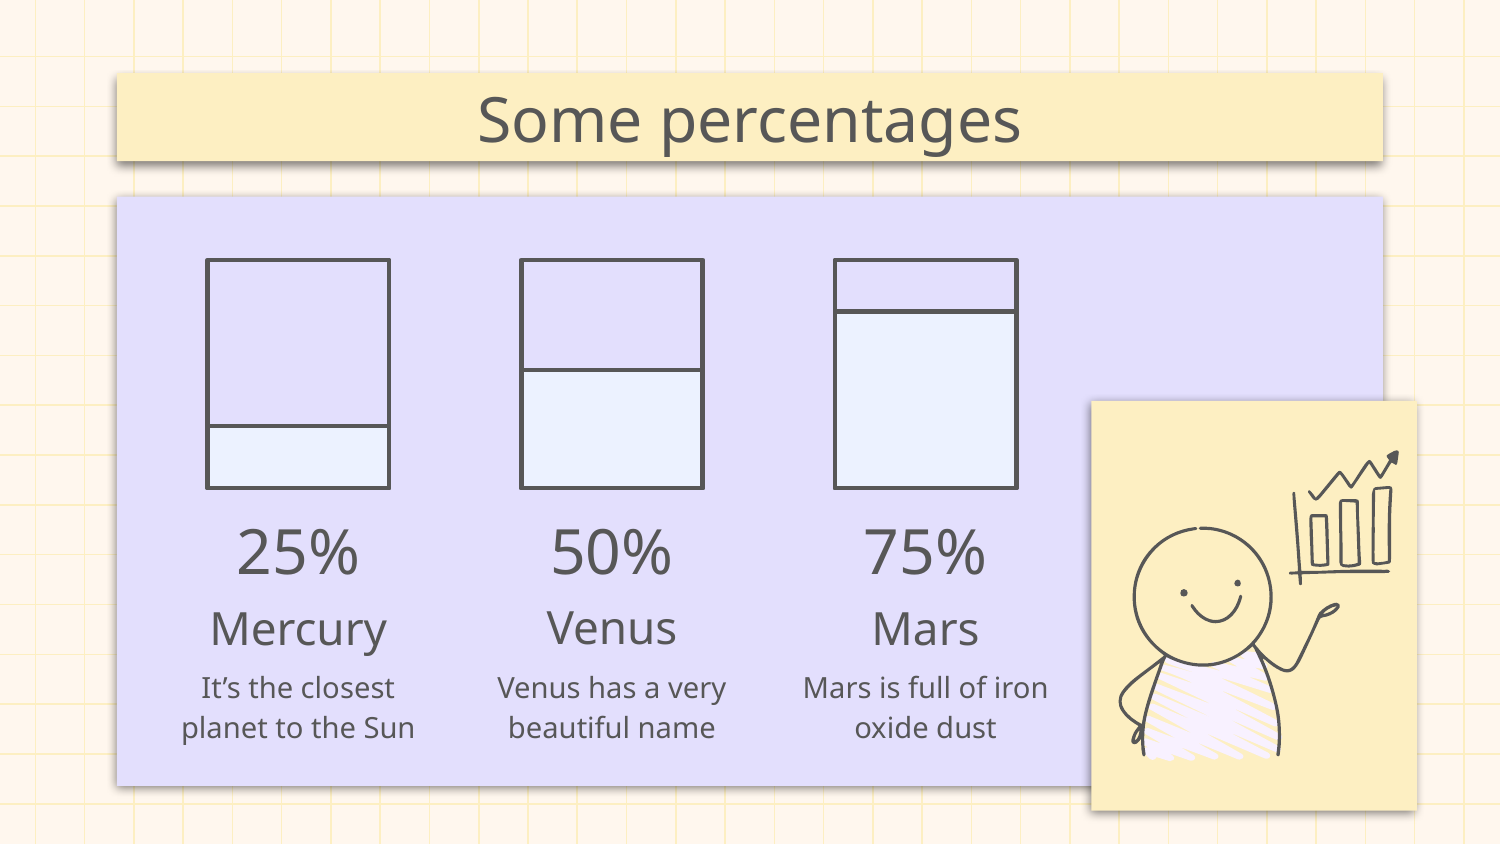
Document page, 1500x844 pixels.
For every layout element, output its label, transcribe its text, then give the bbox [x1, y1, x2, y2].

subtitle Mercury [151, 594, 446, 670]
title 75% [778, 500, 1073, 594]
text_box [834, 259, 1017, 311]
title Some percentages [116, 73, 1383, 162]
text_box [521, 370, 703, 489]
text_box [834, 311, 1017, 489]
subtitle Mars is full of iron oxide dust [778, 670, 1073, 735]
text_box [207, 425, 390, 489]
text_box [1091, 400, 1417, 811]
subtitle It’s the closest planet to the Sun [151, 670, 446, 735]
title 50% [465, 500, 759, 594]
subtitle Venus [465, 594, 759, 670]
title 25% [151, 500, 446, 594]
subtitle Mars [778, 594, 1073, 670]
text_box [521, 259, 703, 370]
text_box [1117, 450, 1400, 762]
text_box [207, 259, 390, 425]
subtitle Venus has a very beautiful name [465, 670, 759, 735]
